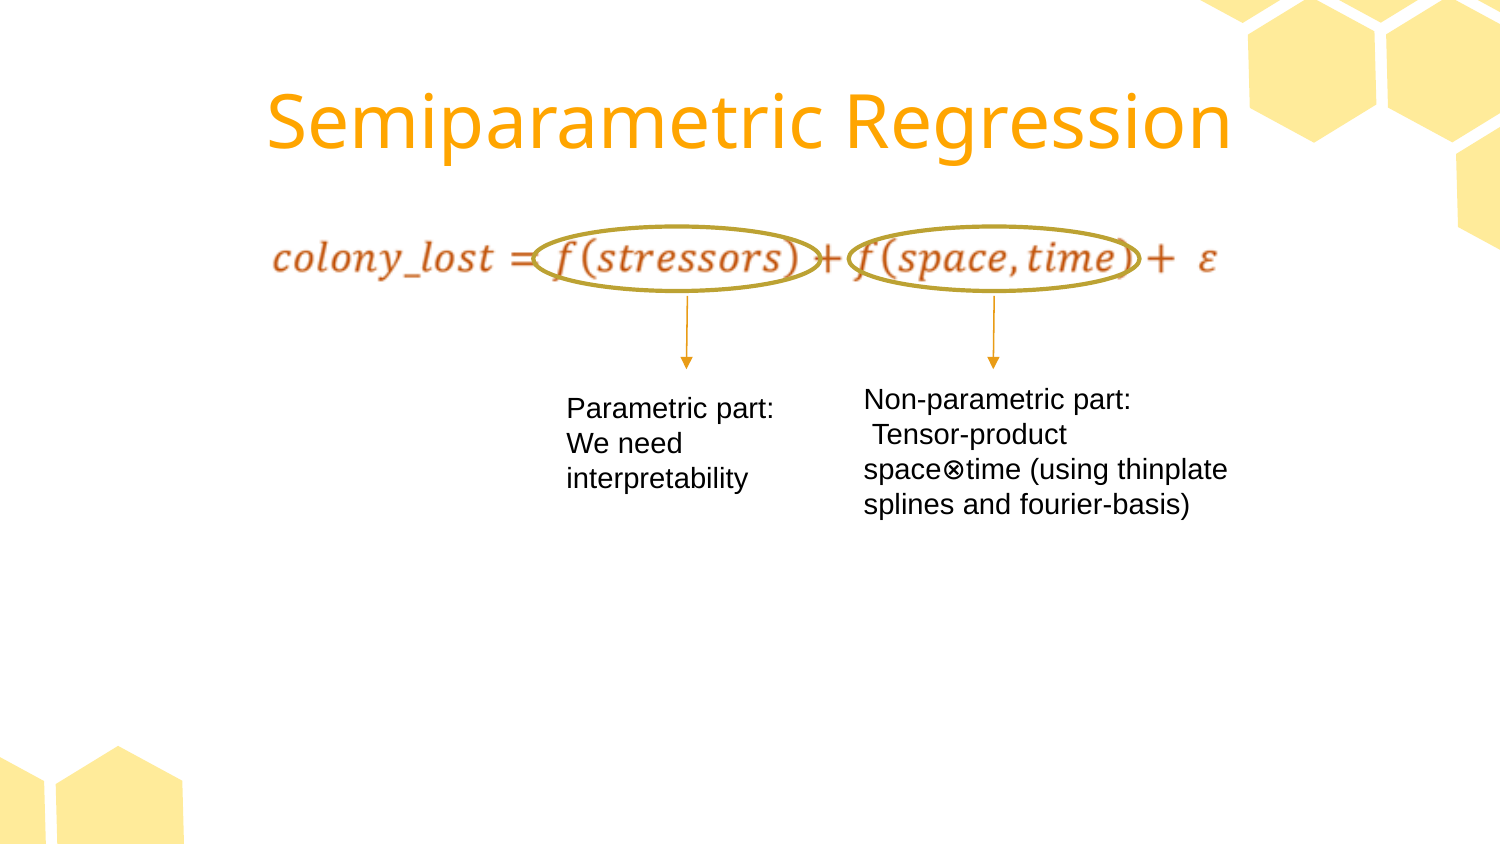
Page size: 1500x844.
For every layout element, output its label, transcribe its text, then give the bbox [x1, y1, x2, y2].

text_box Parametric part: We need interpretability [551, 382, 809, 503]
picture [270, 226, 1230, 296]
text_box Non-parametric part: Tensor-product space⊗time (using thinplate splines and fourier-basis) [848, 372, 1270, 528]
title Semiparametric Regression [76, 58, 1424, 168]
